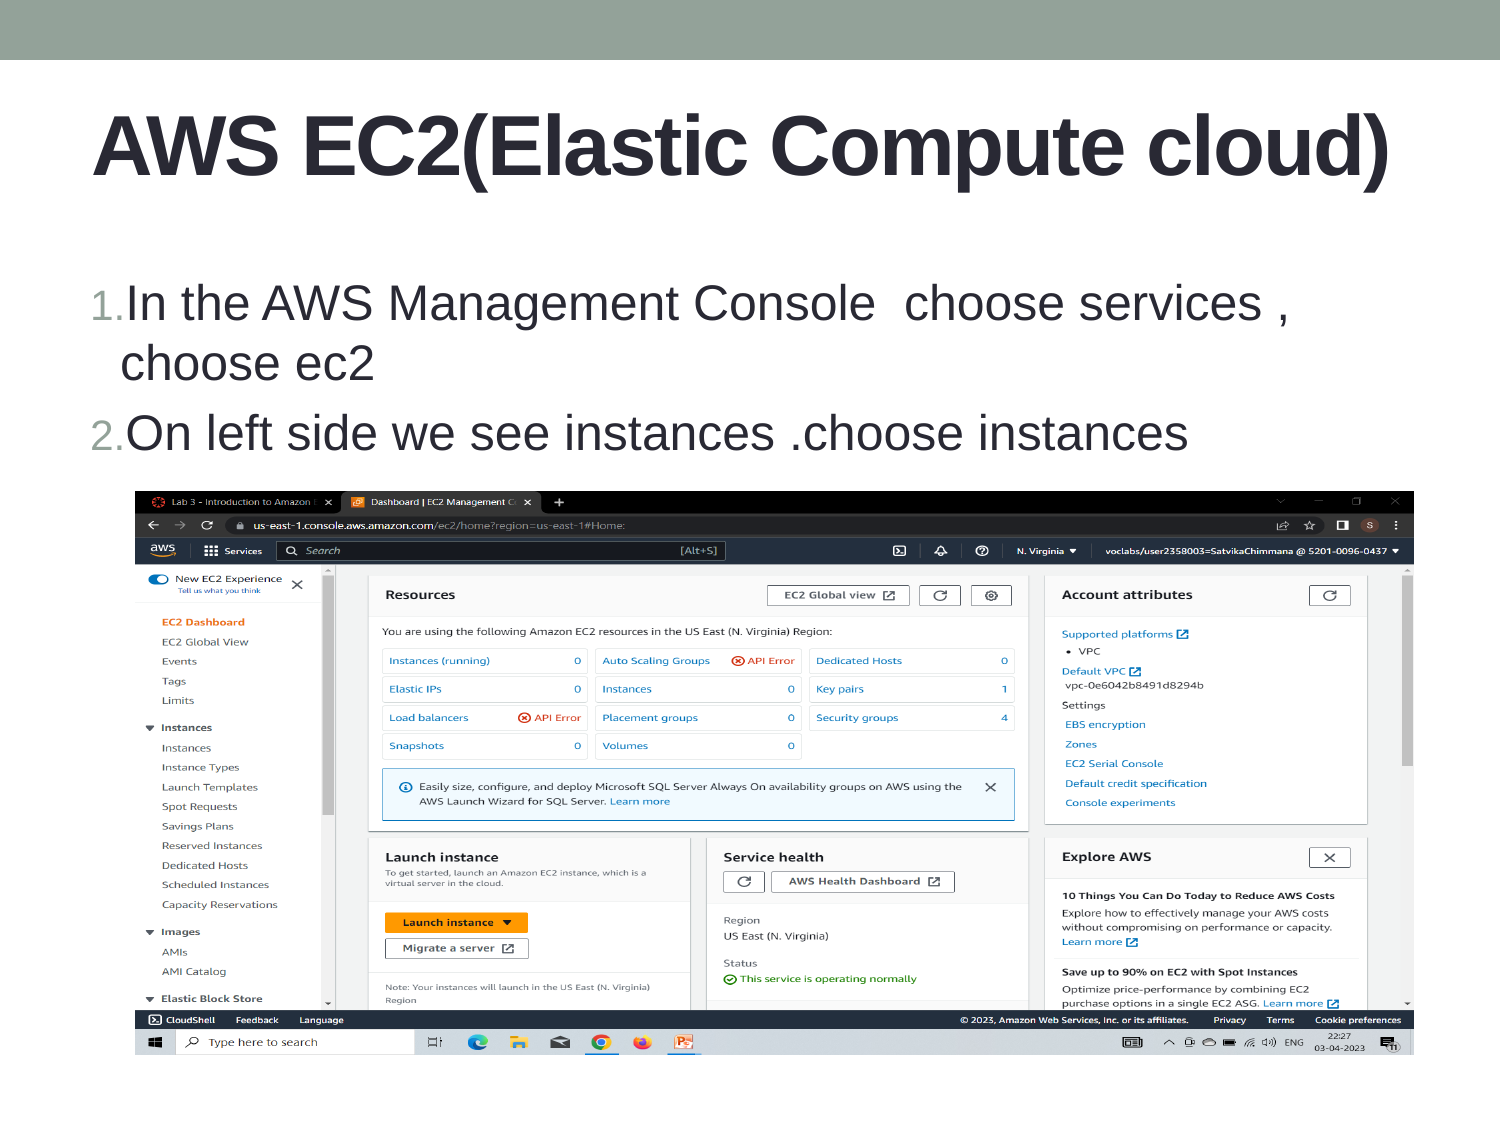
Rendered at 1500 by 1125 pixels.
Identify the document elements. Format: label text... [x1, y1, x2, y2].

picture [135, 491, 1414, 1055]
list In the AWS Management Console choose services , choose ec2 On left side we see instances .choose instances [75, 262, 1329, 516]
title AWS EC2(Elastic Compute cloud) [76, 54, 1427, 243]
